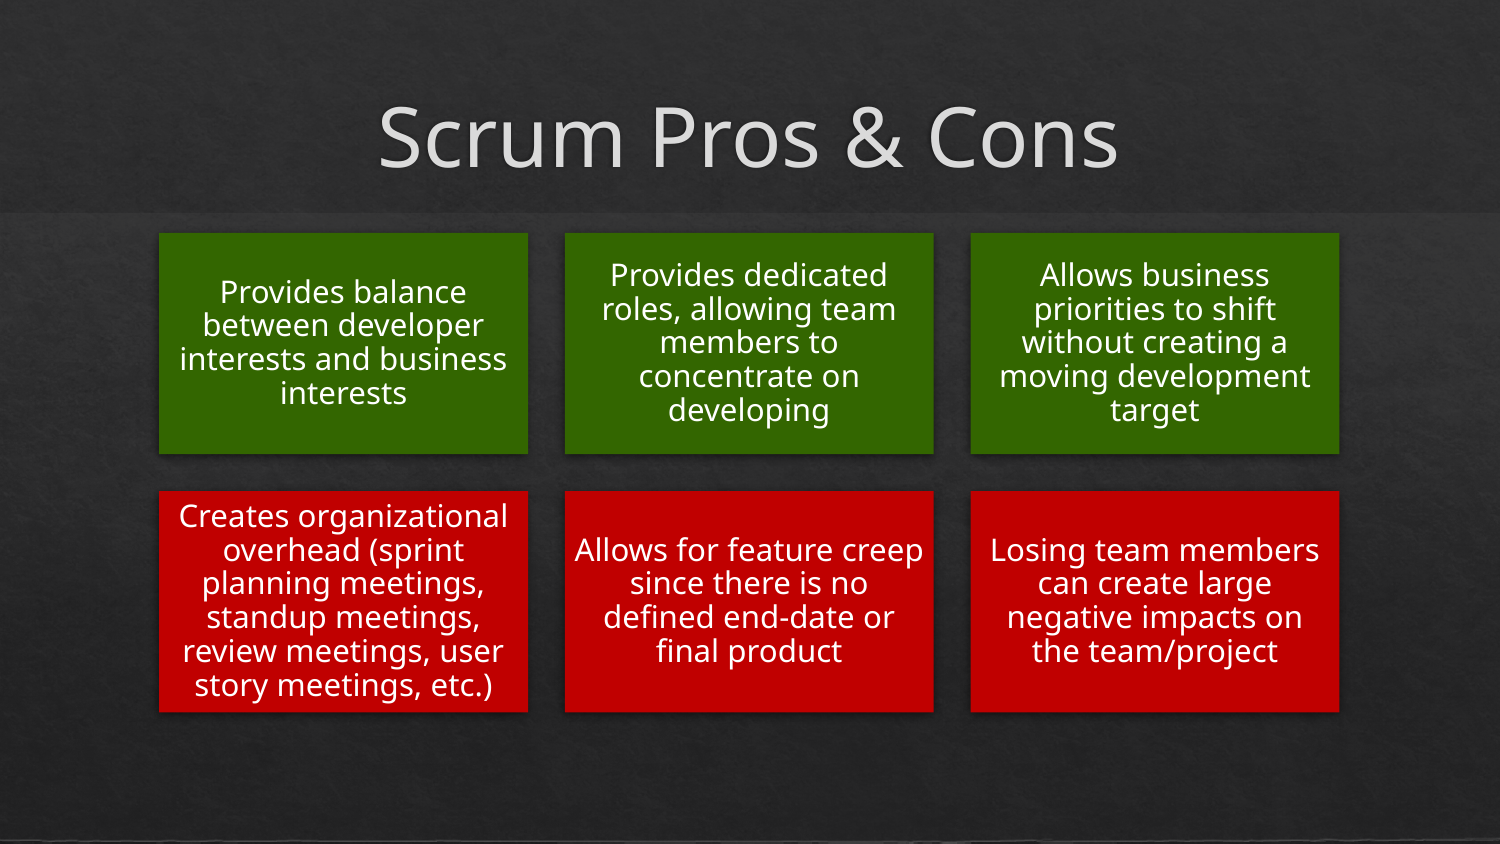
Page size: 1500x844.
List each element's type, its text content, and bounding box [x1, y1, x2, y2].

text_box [158, 232, 1340, 713]
title Scrum Pros & Cons [112, 75, 1387, 195]
picture [0, 0, 1500, 844]
